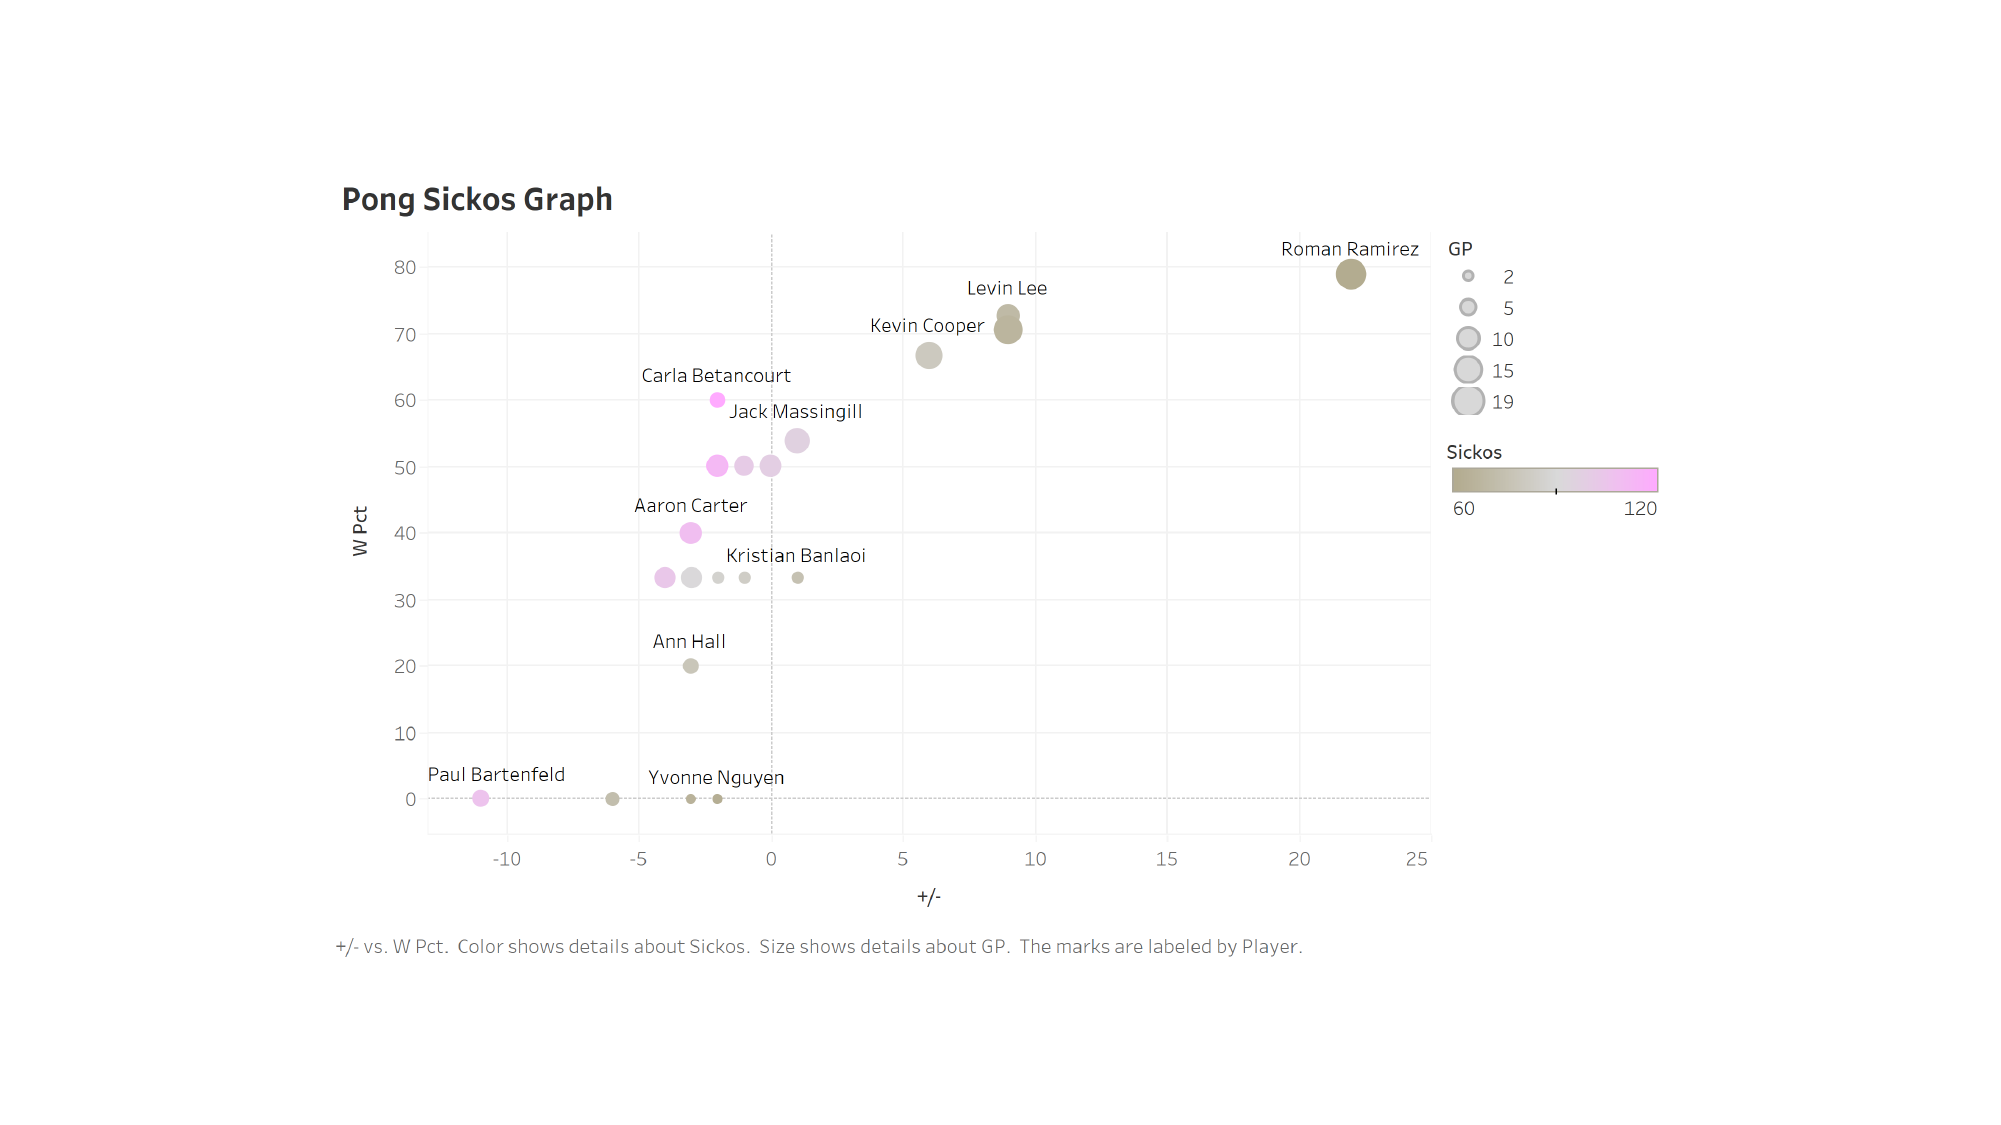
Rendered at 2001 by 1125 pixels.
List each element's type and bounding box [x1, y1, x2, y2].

picture [335, 166, 1665, 959]
